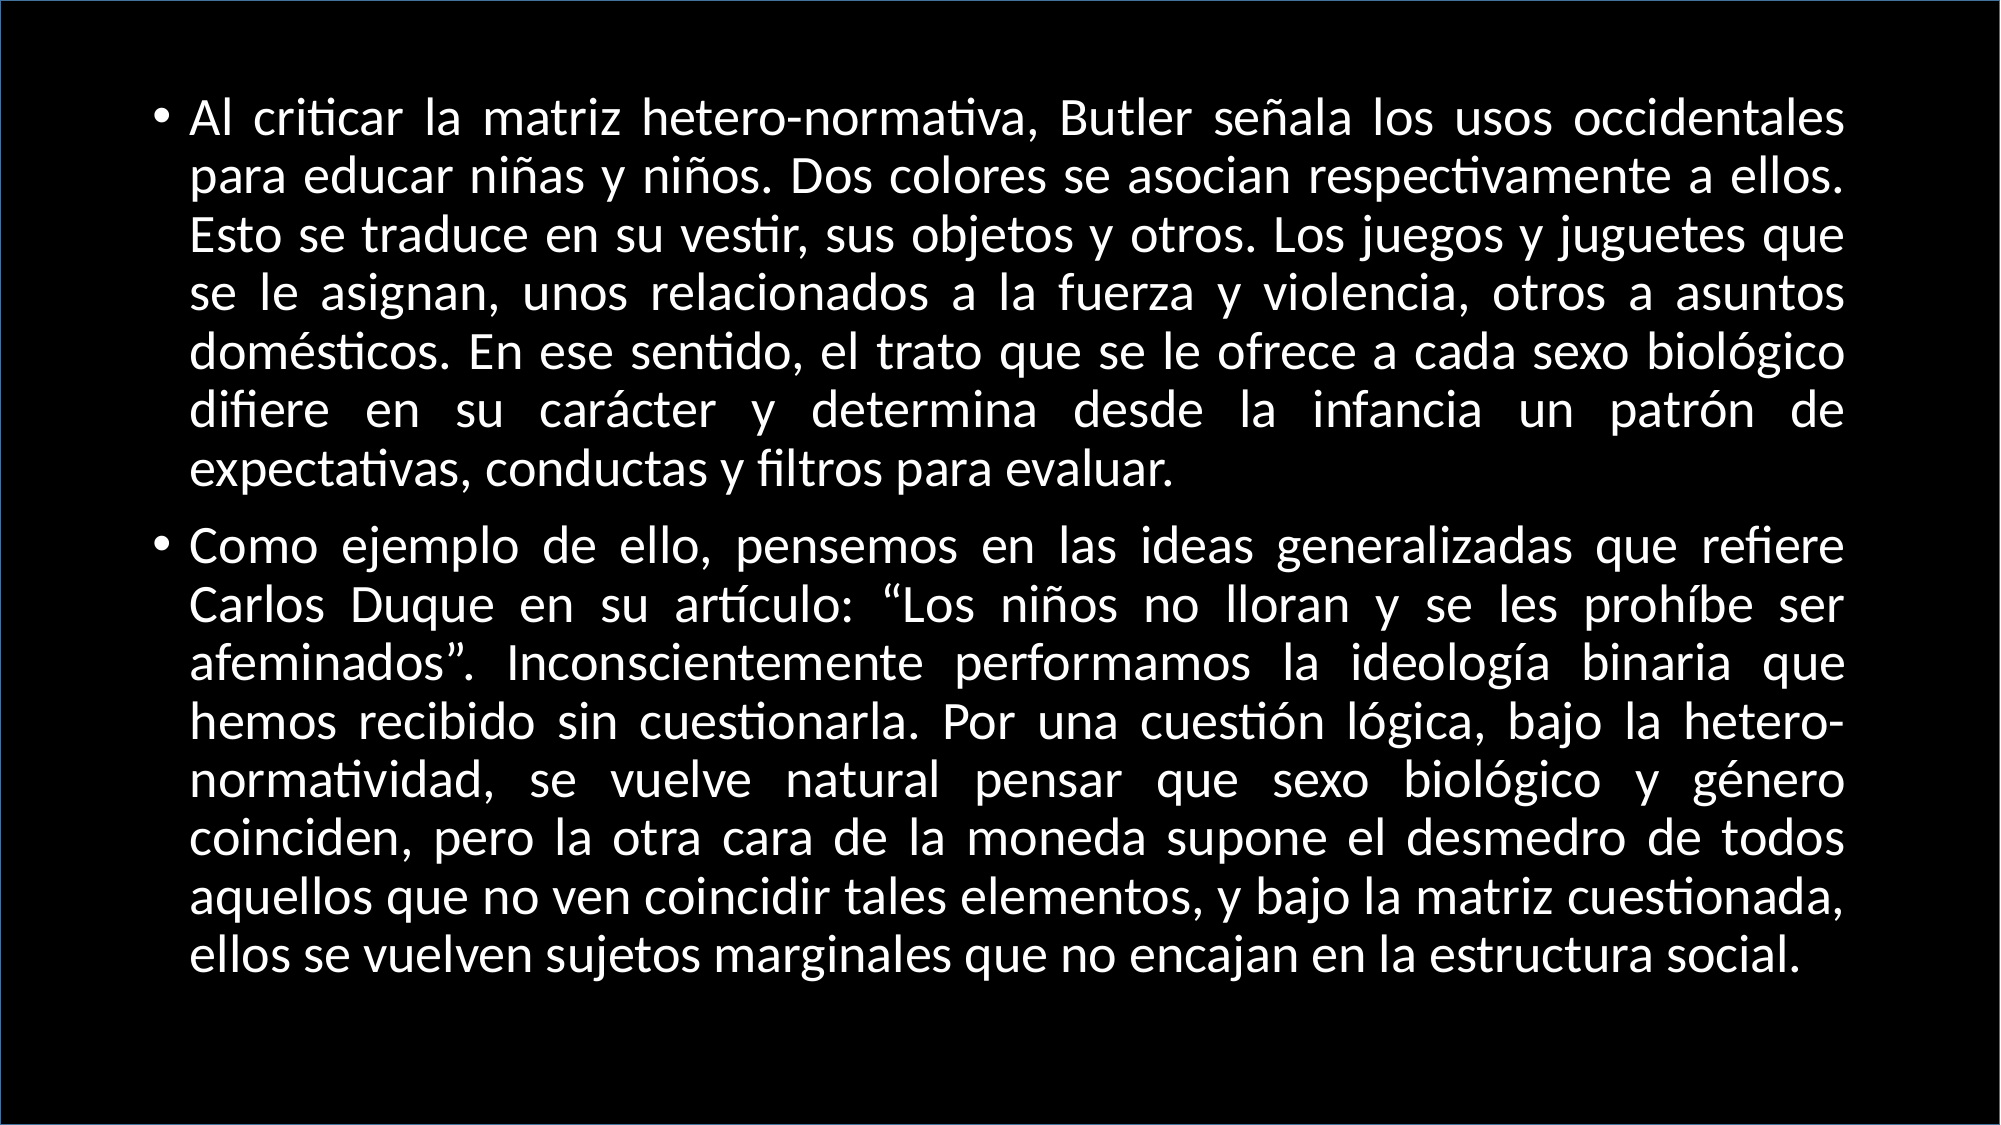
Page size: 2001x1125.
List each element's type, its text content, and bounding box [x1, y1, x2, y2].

list Al criticar la matriz hetero-normativa, Butler señala los usos occidentales para educar niñas y niños. Dos colores se asocian respectivamente a ellos. Esto se traduce en su vestir, sus objetos y otros. Los juegos y juguetes que se le asignan, unos relacionados a la fuerza y violencia, otros a asuntos domésticos. En ese sentido, el trato que se le ofrece a cada sexo biológico difiere en su carácter y determina desde la infancia un patrón de expectativas, conductas y filtros para evaluar. Como ejemplo de ello, pensemos en las ideas generalizadas que refiere Carlos Duque en su artículo: “Los niños no lloran y se les prohíbe ser afeminados”. Inconscientemente performamos la ideología binaria que hemos recibido sin cuestionarla. Por una cuestión lógica, bajo la hetero-normatividad, se vuelve natural pensar que sexo biológico y género coinciden, pero la otra cara de la moneda supone el desmedro de todos aquellos que no ven coincidir tales elementos, y bajo la matriz cuestionada, ellos se vuelven sujetos marginales que no encajan en la estructura social. [137, 81, 1863, 1014]
text_box [0, 0, 2000, 1125]
